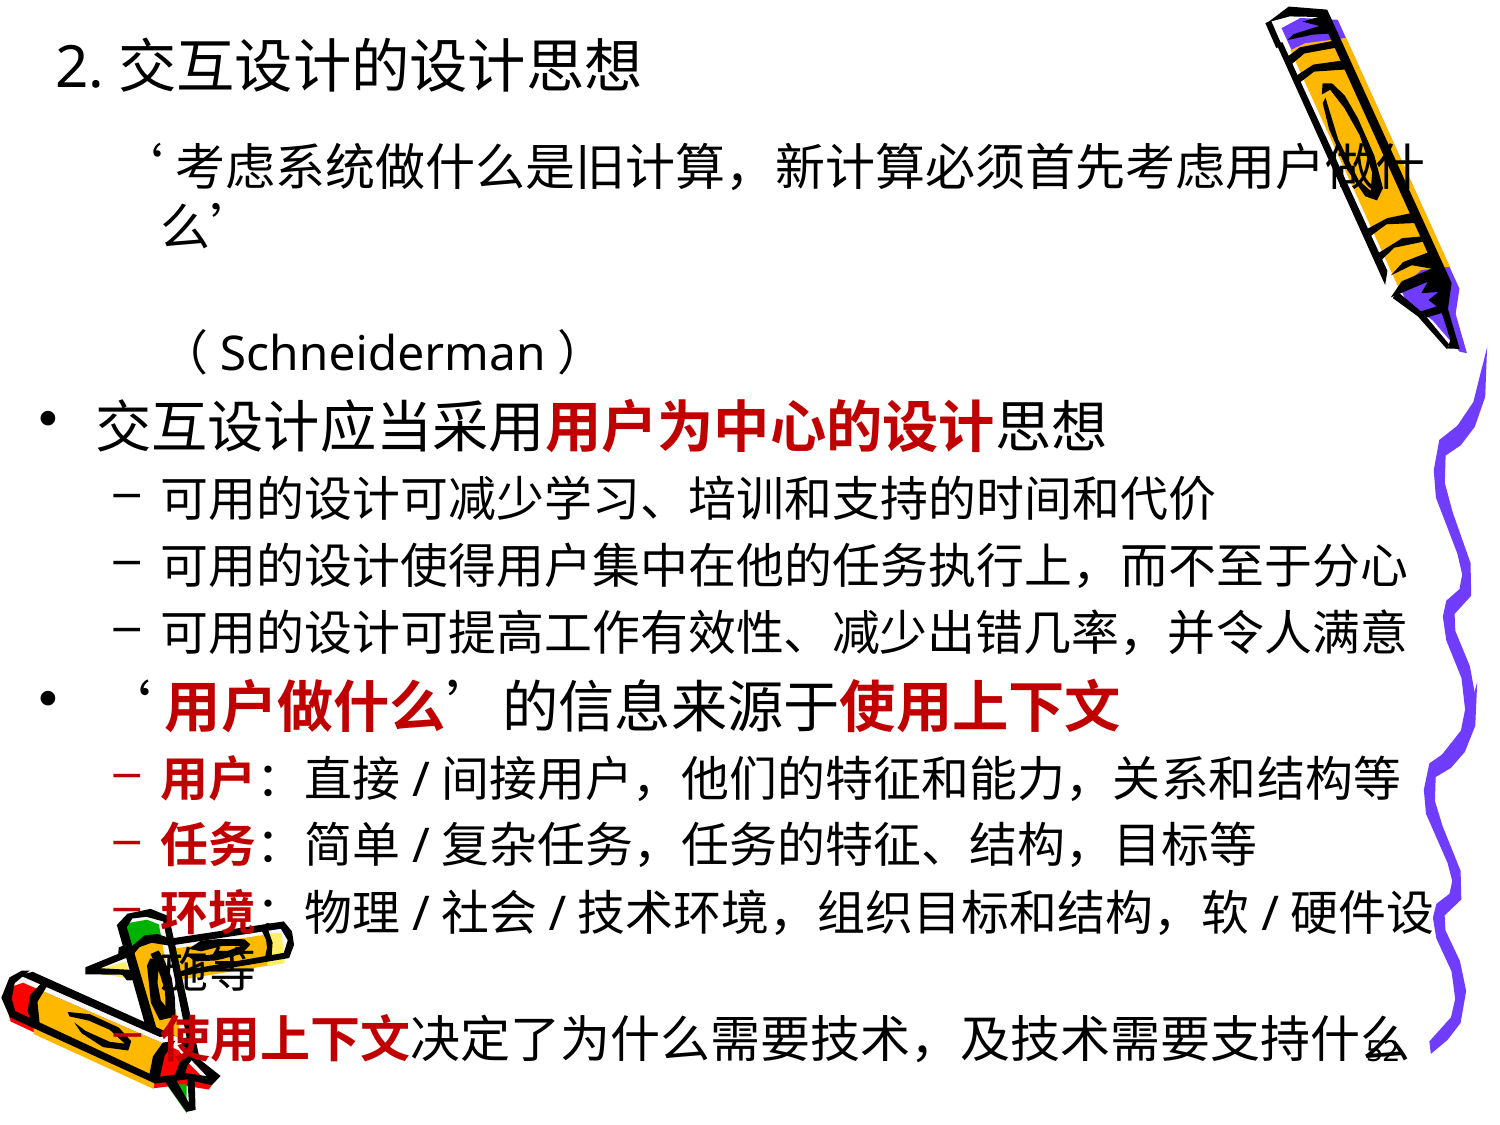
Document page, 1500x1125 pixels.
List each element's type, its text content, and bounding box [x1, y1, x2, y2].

footer [583, 1024, 1059, 1101]
list ‘考虑系统做什么是旧计算，新计算必须首先考虑用户做什么’ （Schneiderman） 交互设计应当采用用户为中心的设计思想 可用的设计可减少学习、培训和支持的时间和代价 可用的设计使得用户集中在他的任务执行上，而不至于分心 可用的设计可提高工作有效性、减少出错几率，并令人满意 ‘用户做什么’的信息来源于使用上下文 用户：直接/间接用户，他们的特征和能力，关系和结构等 任务：简单/复杂任务，任务的特征、结构，目标等 环境：物理/社会/技术环境，组织目标和结构，软/硬件设施等 使用上下文决定了为什么需要技术，及技术需要支持什么 [23, 127, 1459, 728]
text_box 2.交互设计的设计思想 [41, 21, 1010, 176]
slide_number 52 [1101, 1024, 1415, 1101]
